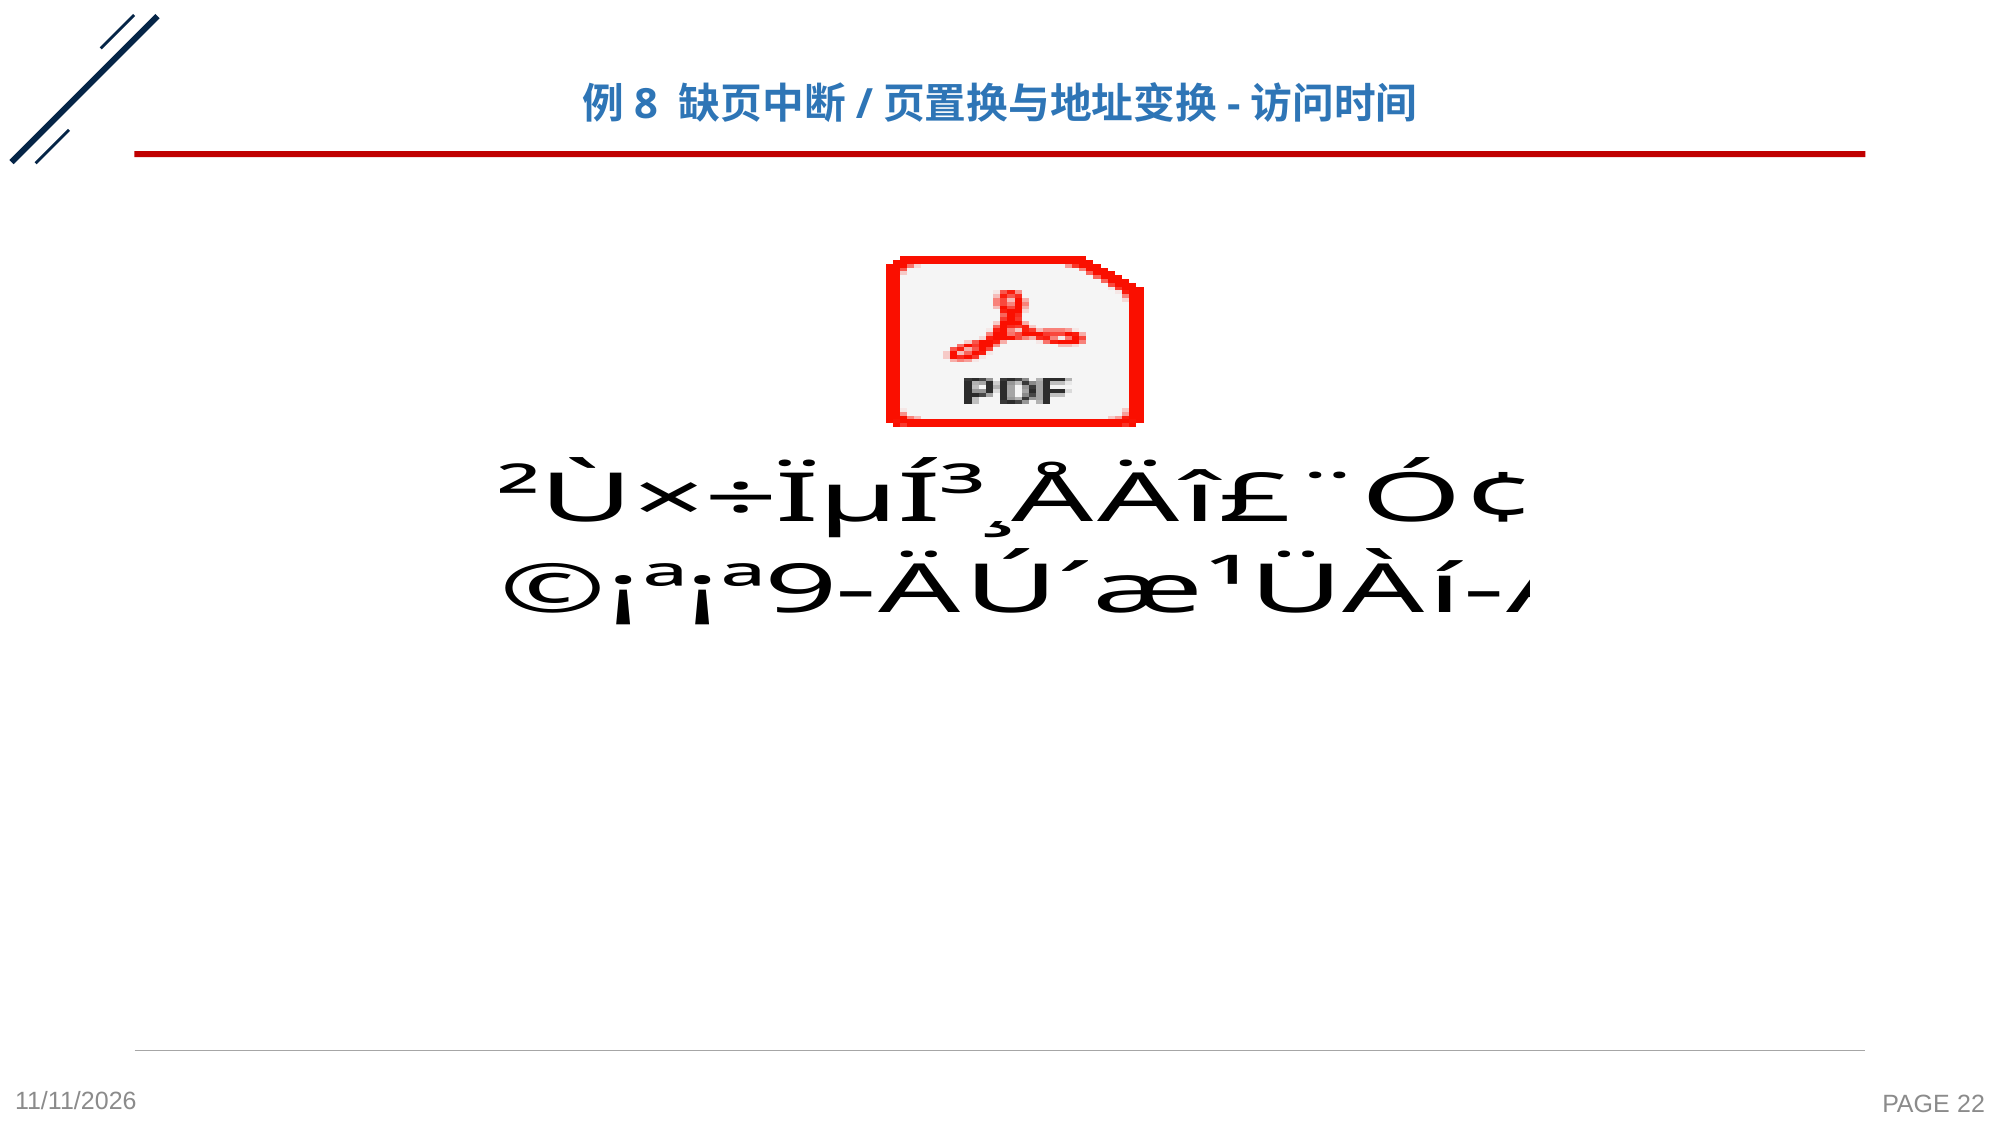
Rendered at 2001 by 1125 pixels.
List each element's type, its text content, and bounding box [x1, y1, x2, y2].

slide_number PAGE 22 [1783, 1077, 2000, 1125]
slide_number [0, 1073, 178, 1125]
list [500, 253, 1530, 721]
title 例8 缺页中断/页置换与地址变换-访问时间 [134, 59, 1866, 150]
